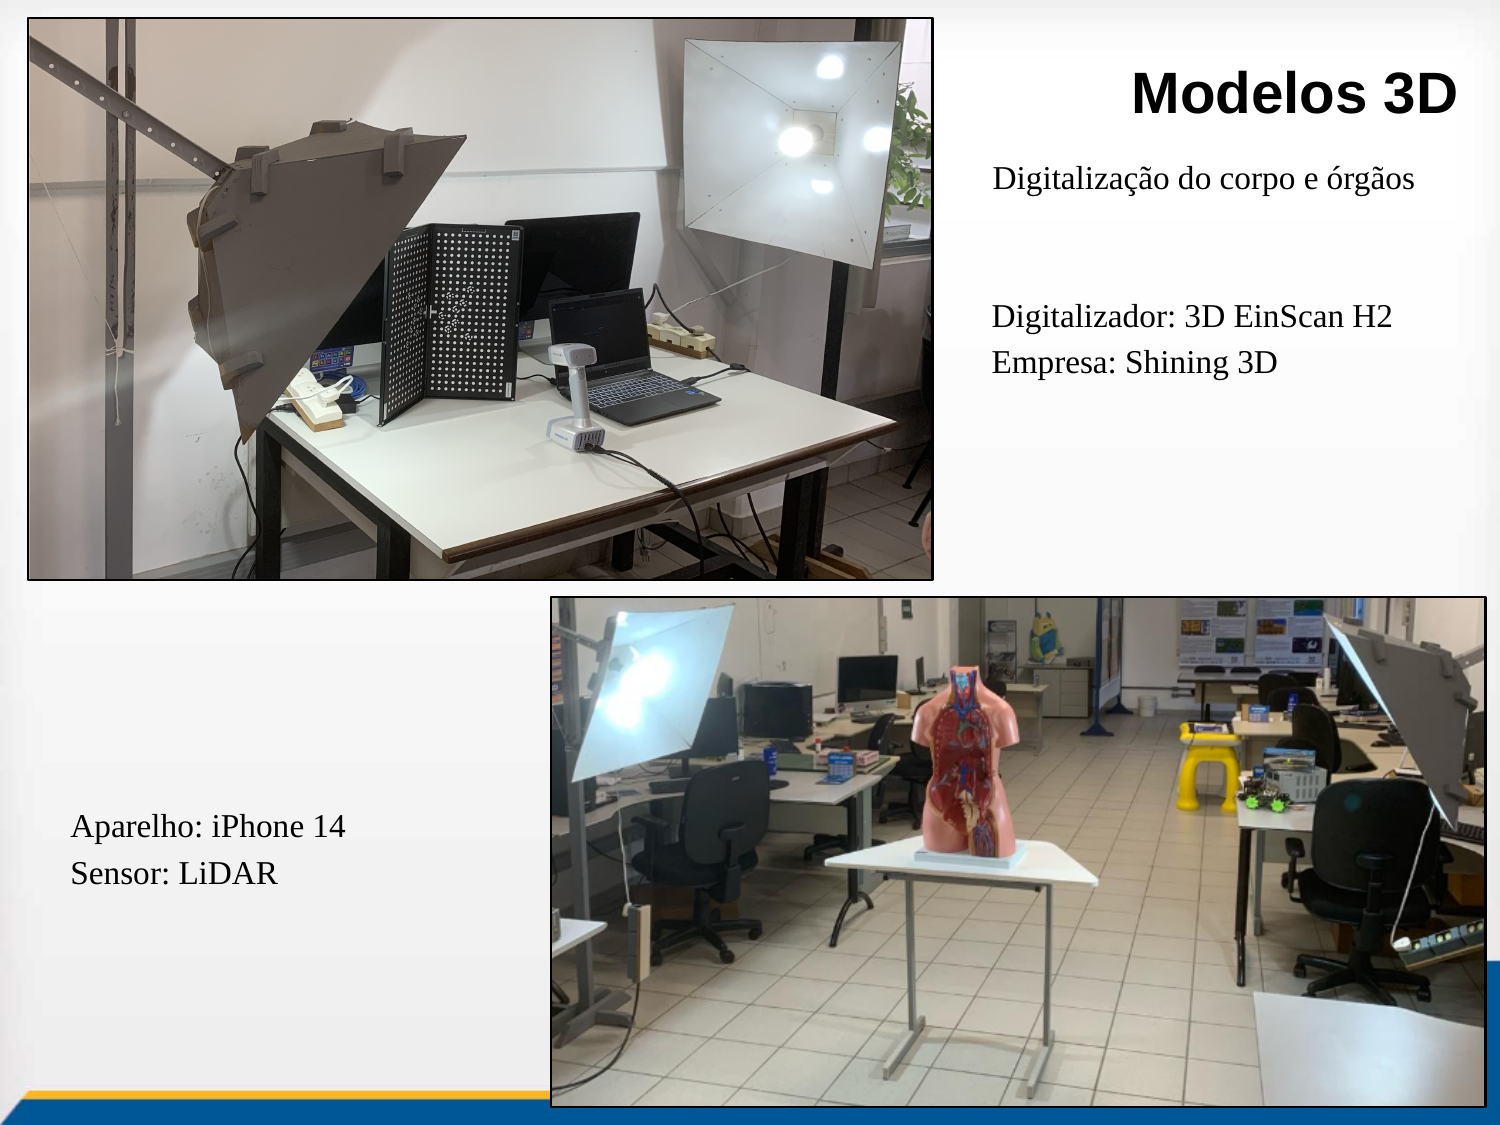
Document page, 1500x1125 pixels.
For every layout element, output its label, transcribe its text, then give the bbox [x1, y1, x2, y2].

list Digitalização do corpo e órgãos [977, 148, 1474, 209]
text_box Digitalizador: 3D EinScan H2 Empresa: Shining 3D [976, 286, 1473, 398]
text_box Aparelho: iPhone 14 Sensor: LiDAR [55, 796, 546, 908]
title Modelos 3D [1094, 60, 1497, 120]
picture [0, 0, 1500, 1125]
